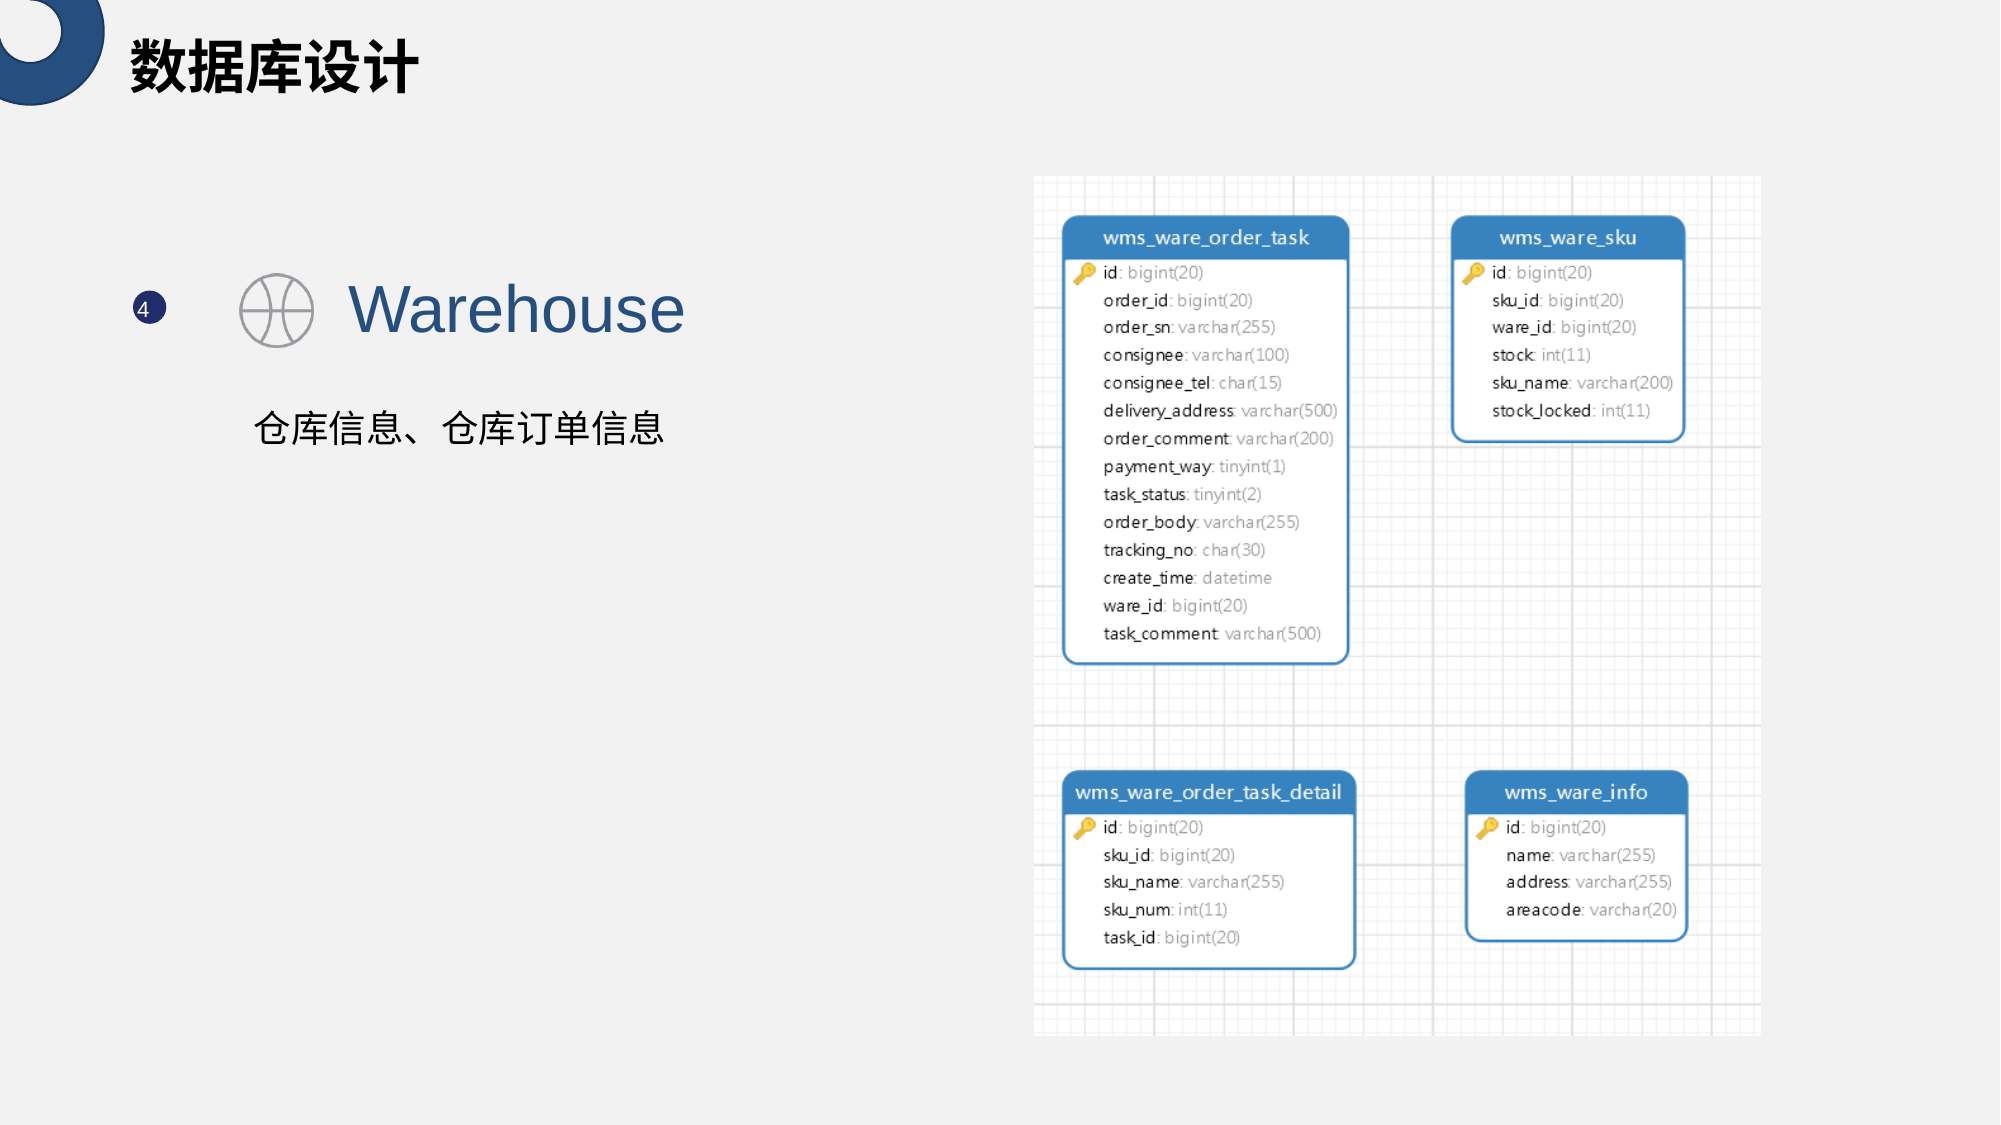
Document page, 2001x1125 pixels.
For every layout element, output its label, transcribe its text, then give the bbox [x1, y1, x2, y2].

text_box 仓库信息、仓库订单信息 [239, 398, 797, 458]
picture [1034, 176, 1761, 1036]
text_box 数据库设计 [114, 8, 695, 108]
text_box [132, 290, 167, 325]
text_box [239, 273, 701, 348]
text_box [121, 11, 737, 136]
